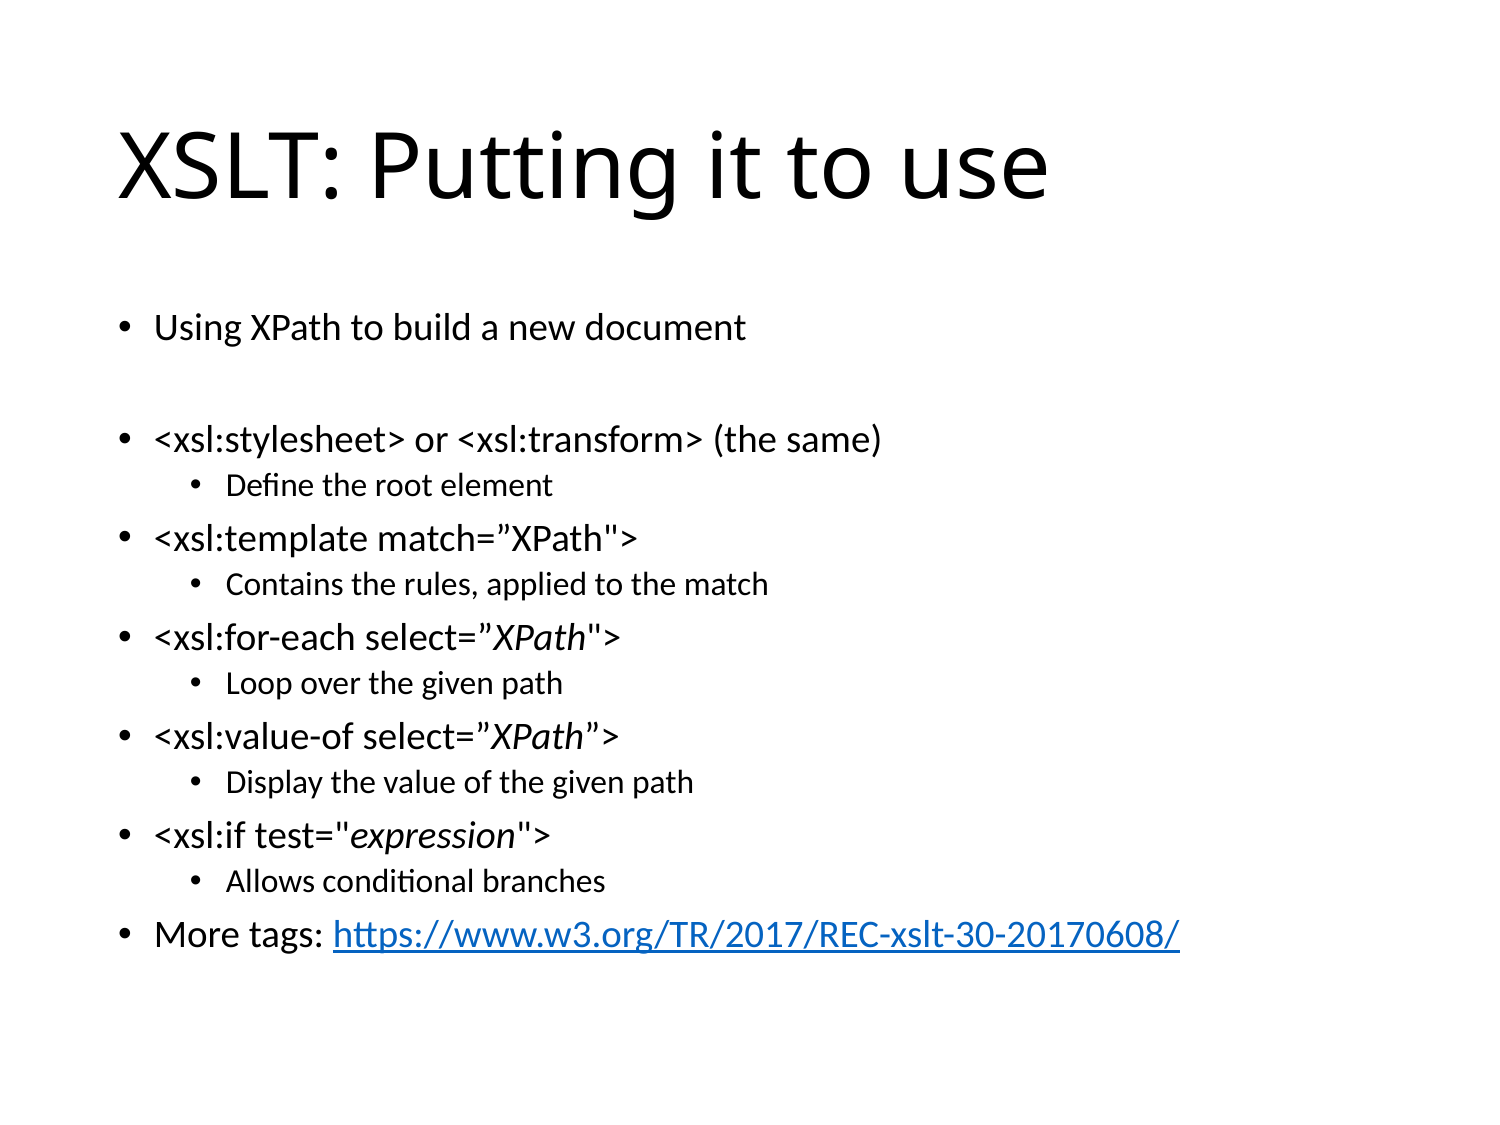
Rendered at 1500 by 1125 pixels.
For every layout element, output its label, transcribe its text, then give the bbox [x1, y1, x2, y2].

title XSLT: Putting it to use [103, 59, 1397, 278]
list Using XPath to build a new document <xsl:stylesheet> or <xsl:transform> (the same) Define the root element <xsl:template match=”XPath"> Contains the rules, applied to the match <xsl:for-each select=”XPath"> Loop over the given path <xsl:value-of select=”XPath”> Display the value of the given path <xsl:if test="expression"> Allows conditional branches More tags: https://www.w3.org/TR/2017/REC-xslt-30-20170608/ [103, 299, 1397, 1014]
